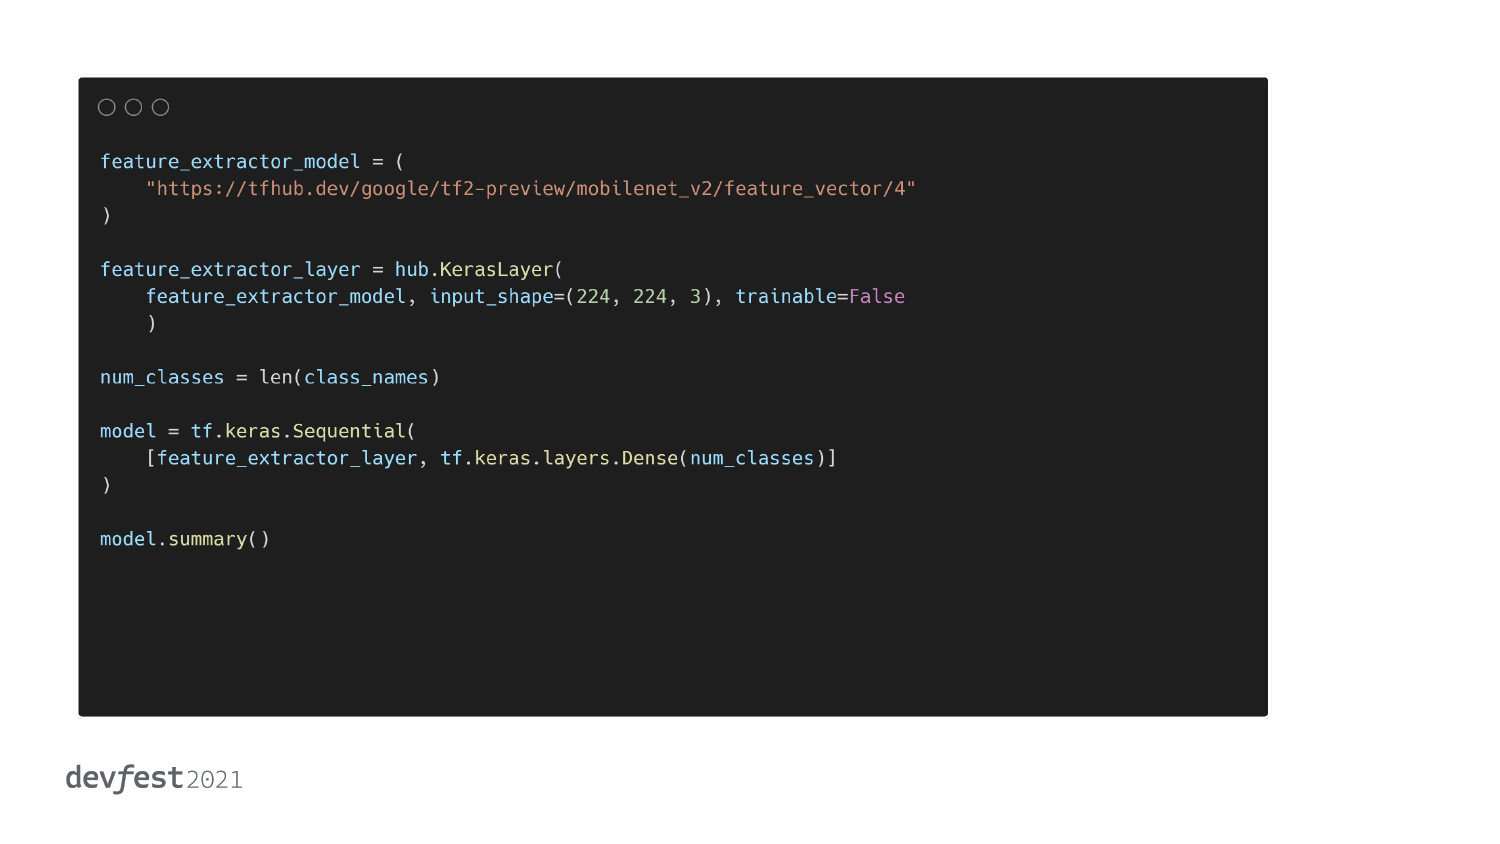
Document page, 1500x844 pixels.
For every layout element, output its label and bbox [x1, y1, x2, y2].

picture [0, 0, 1346, 797]
